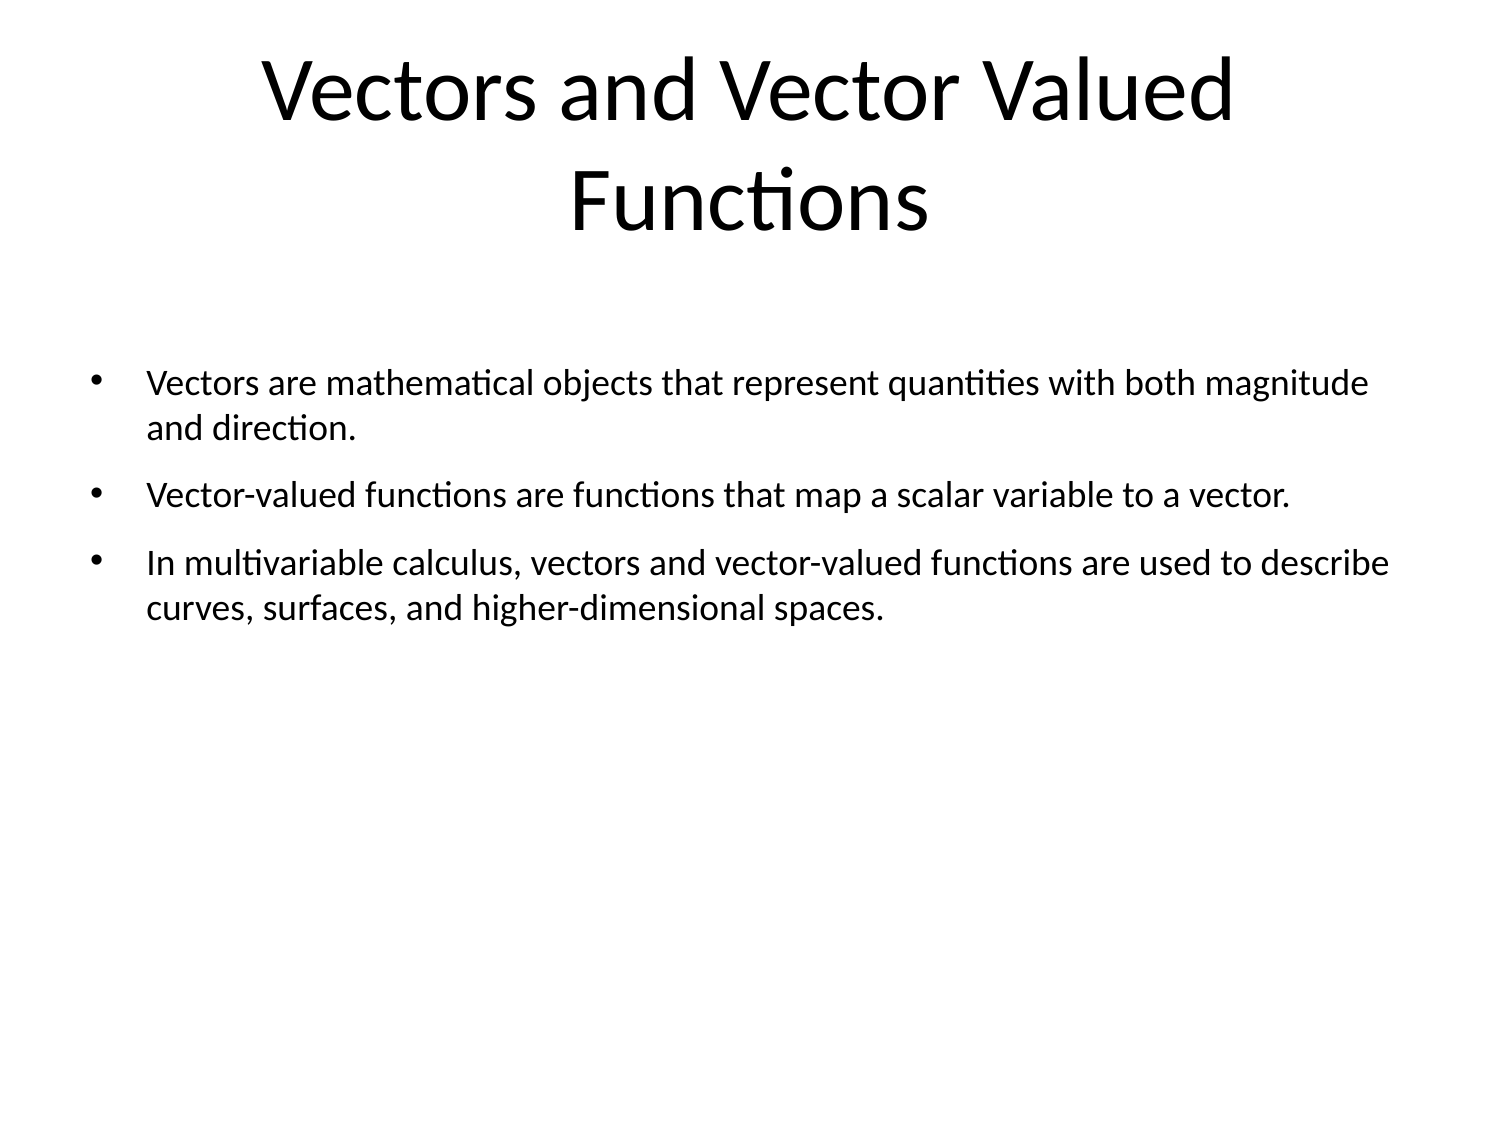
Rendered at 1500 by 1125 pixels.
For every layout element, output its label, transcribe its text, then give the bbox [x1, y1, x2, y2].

list Vectors are mathematical objects that represent quantities with both magnitude and direction. Vector-valued functions are functions that map a scalar variable to a vector. In multivariable calculus, vectors and vector-valued functions are used to describe curves, surfaces, and higher-dimensional spaces. [75, 262, 1425, 1005]
title Vectors and Vector Valued Functions [75, 45, 1425, 233]
